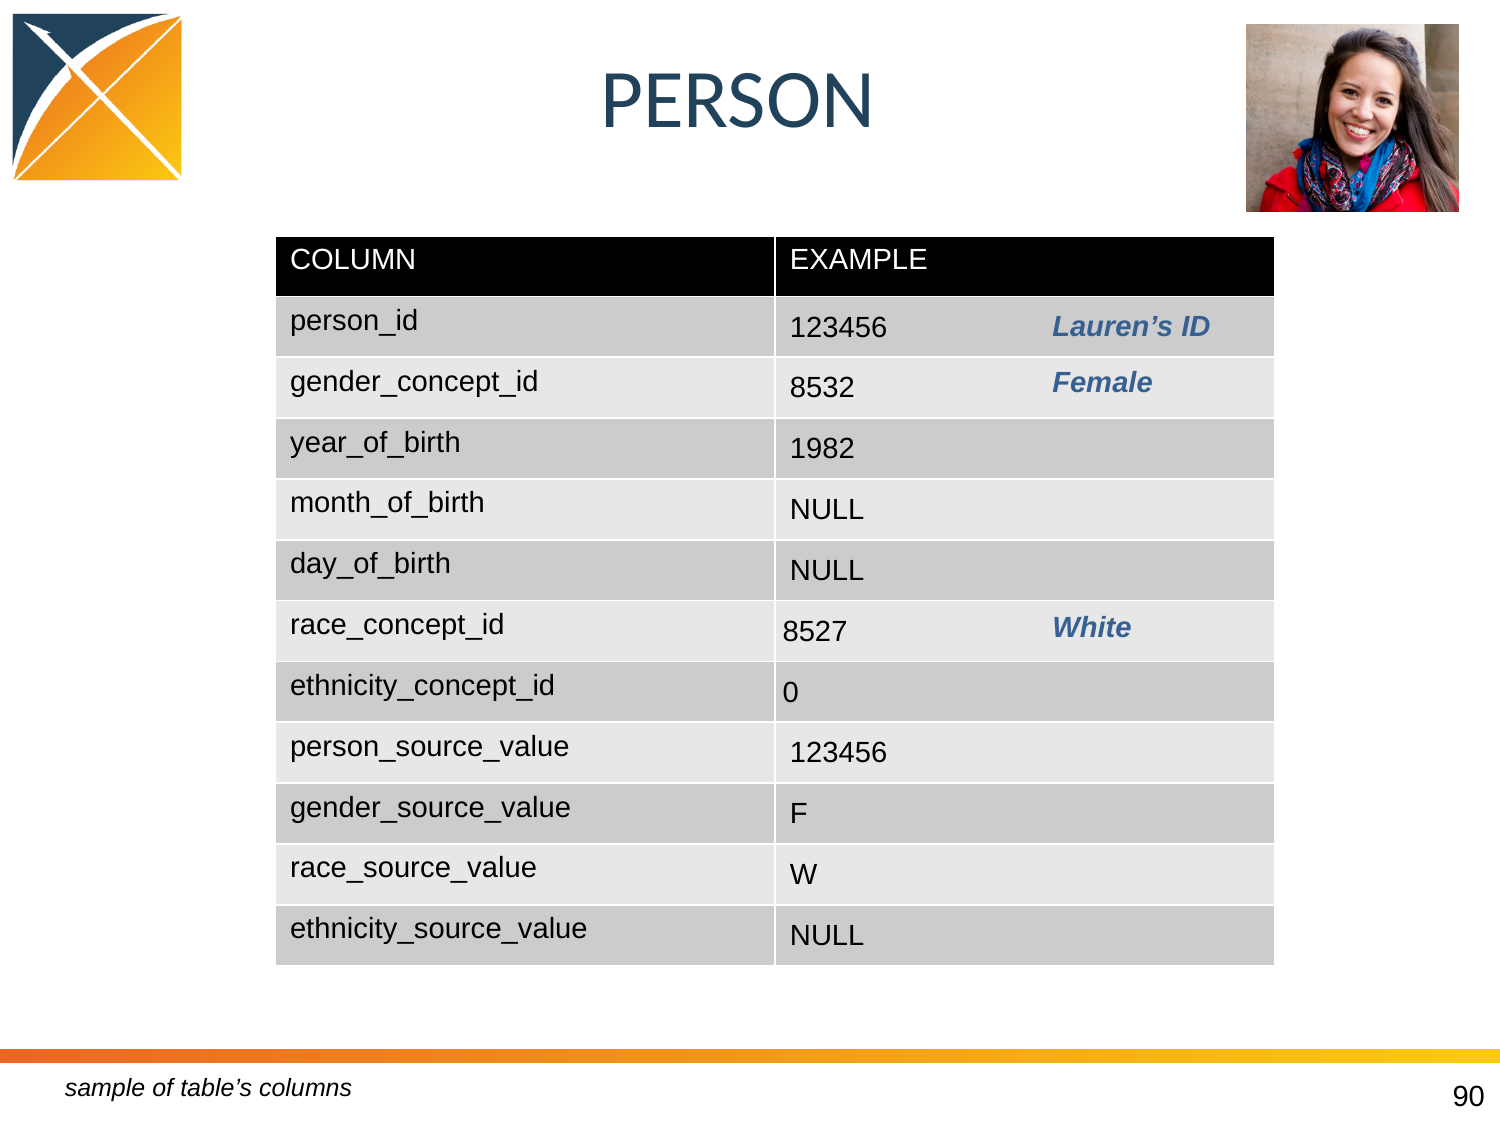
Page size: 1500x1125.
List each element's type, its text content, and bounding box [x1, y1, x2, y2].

text_box Lauren’s ID [1037, 299, 1500, 350]
table_cell W [776, 845, 1274, 904]
table_cell race_concept_id [276, 601, 774, 661]
title PERSON [50, 24, 1246, 163]
table_cell race_source_value [276, 845, 774, 904]
table_cell F [776, 784, 1274, 843]
table_cell person_source_value [276, 723, 774, 782]
table_cell NULL [776, 541, 1274, 600]
slide_number 90 [1149, 1065, 1500, 1125]
table_cell NULL [776, 906, 1274, 965]
text_box sample of table’s columns [49, 1064, 713, 1110]
table_cell year_of_birth [276, 419, 774, 478]
table_cell day_of_birth [276, 541, 774, 600]
table_cell month_of_birth [276, 480, 774, 539]
table_cell 8527 [776, 601, 1274, 661]
table_cell gender_concept_id [276, 358, 774, 417]
table_cell NULL [776, 480, 1274, 539]
table_cell person_id [276, 297, 774, 356]
text_box Female [1037, 355, 1500, 406]
text_box White [1037, 600, 1500, 651]
table_cell gender_source_value [276, 784, 774, 843]
table_header EXAMPLE [776, 237, 1274, 296]
table_cell 123456 [776, 723, 1274, 782]
table_cell ethnicity_concept_id [276, 662, 774, 721]
picture [1246, 24, 1460, 212]
table_cell 123456 [776, 297, 1274, 356]
table_cell 0 [776, 662, 1274, 721]
table_header COLUMN [276, 237, 774, 296]
table_cell 8532 [776, 358, 1274, 417]
picture [0, 0, 206, 200]
table_cell 1982 [776, 419, 1274, 478]
table_cell ethnicity_source_value [276, 906, 774, 965]
